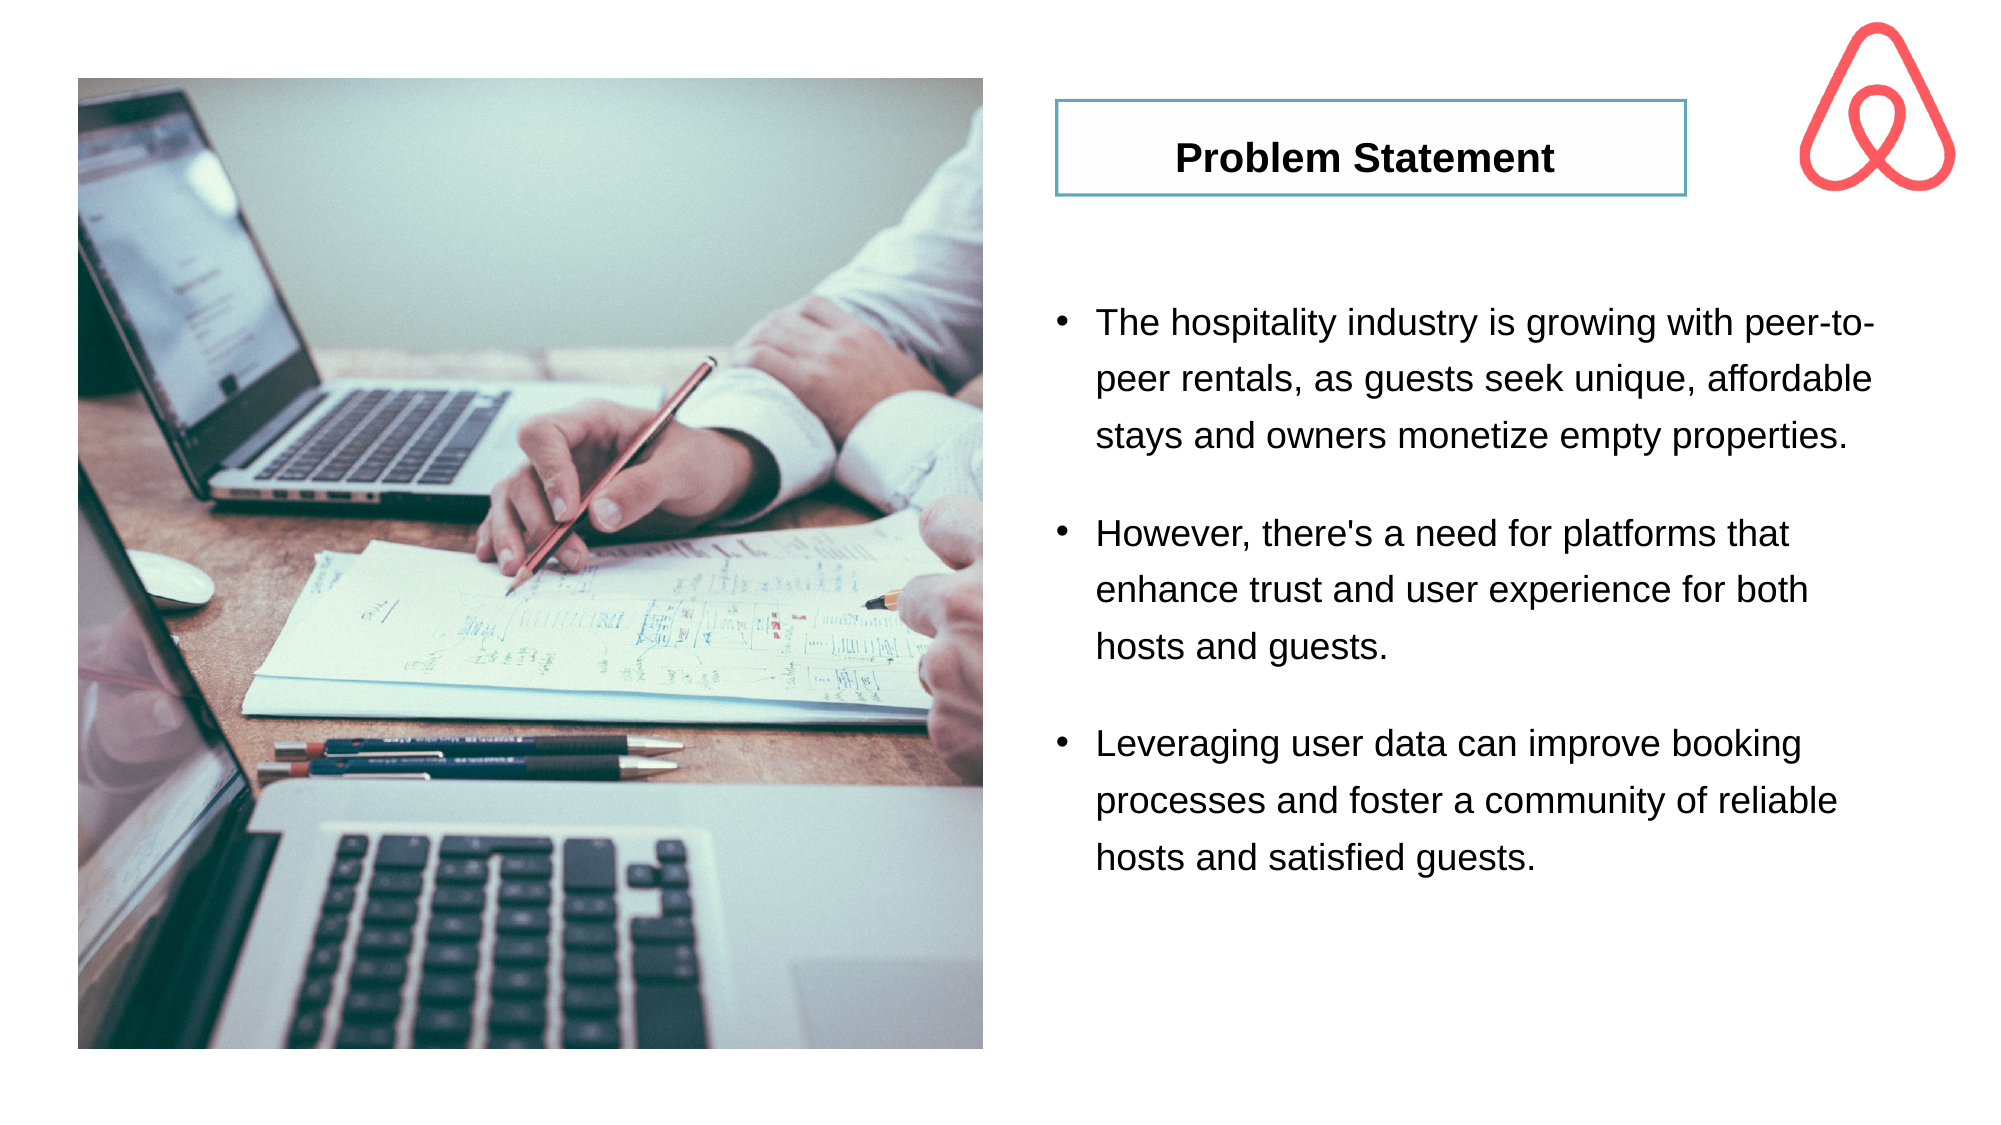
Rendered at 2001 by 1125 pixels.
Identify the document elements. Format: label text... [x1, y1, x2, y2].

text_box The hospitality industry is growing with peer-to-peer rentals, as guests seek unique, affordable stays and owners monetize empty properties. However, there's a need for platforms that enhance trust and user experience for both hosts and guests. Leveraging user data can improve booking processes and foster a community of reliable hosts and satisfied guests. [1055, 286, 1906, 842]
picture [1799, 22, 1965, 191]
picture [1055, 93, 1688, 201]
picture [77, 77, 984, 1049]
